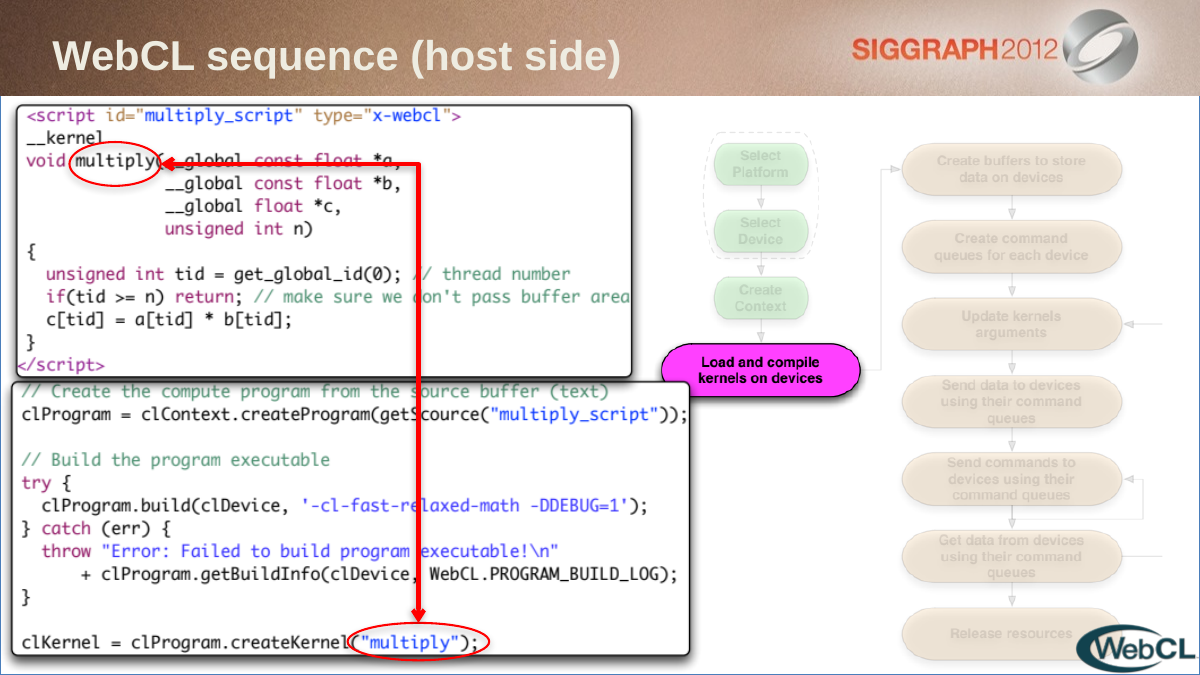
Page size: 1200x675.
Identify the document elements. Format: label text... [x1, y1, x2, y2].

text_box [69, 141, 490, 661]
picture [0, 0, 1200, 675]
title WebCL sequence (host side) [37, 21, 1139, 79]
